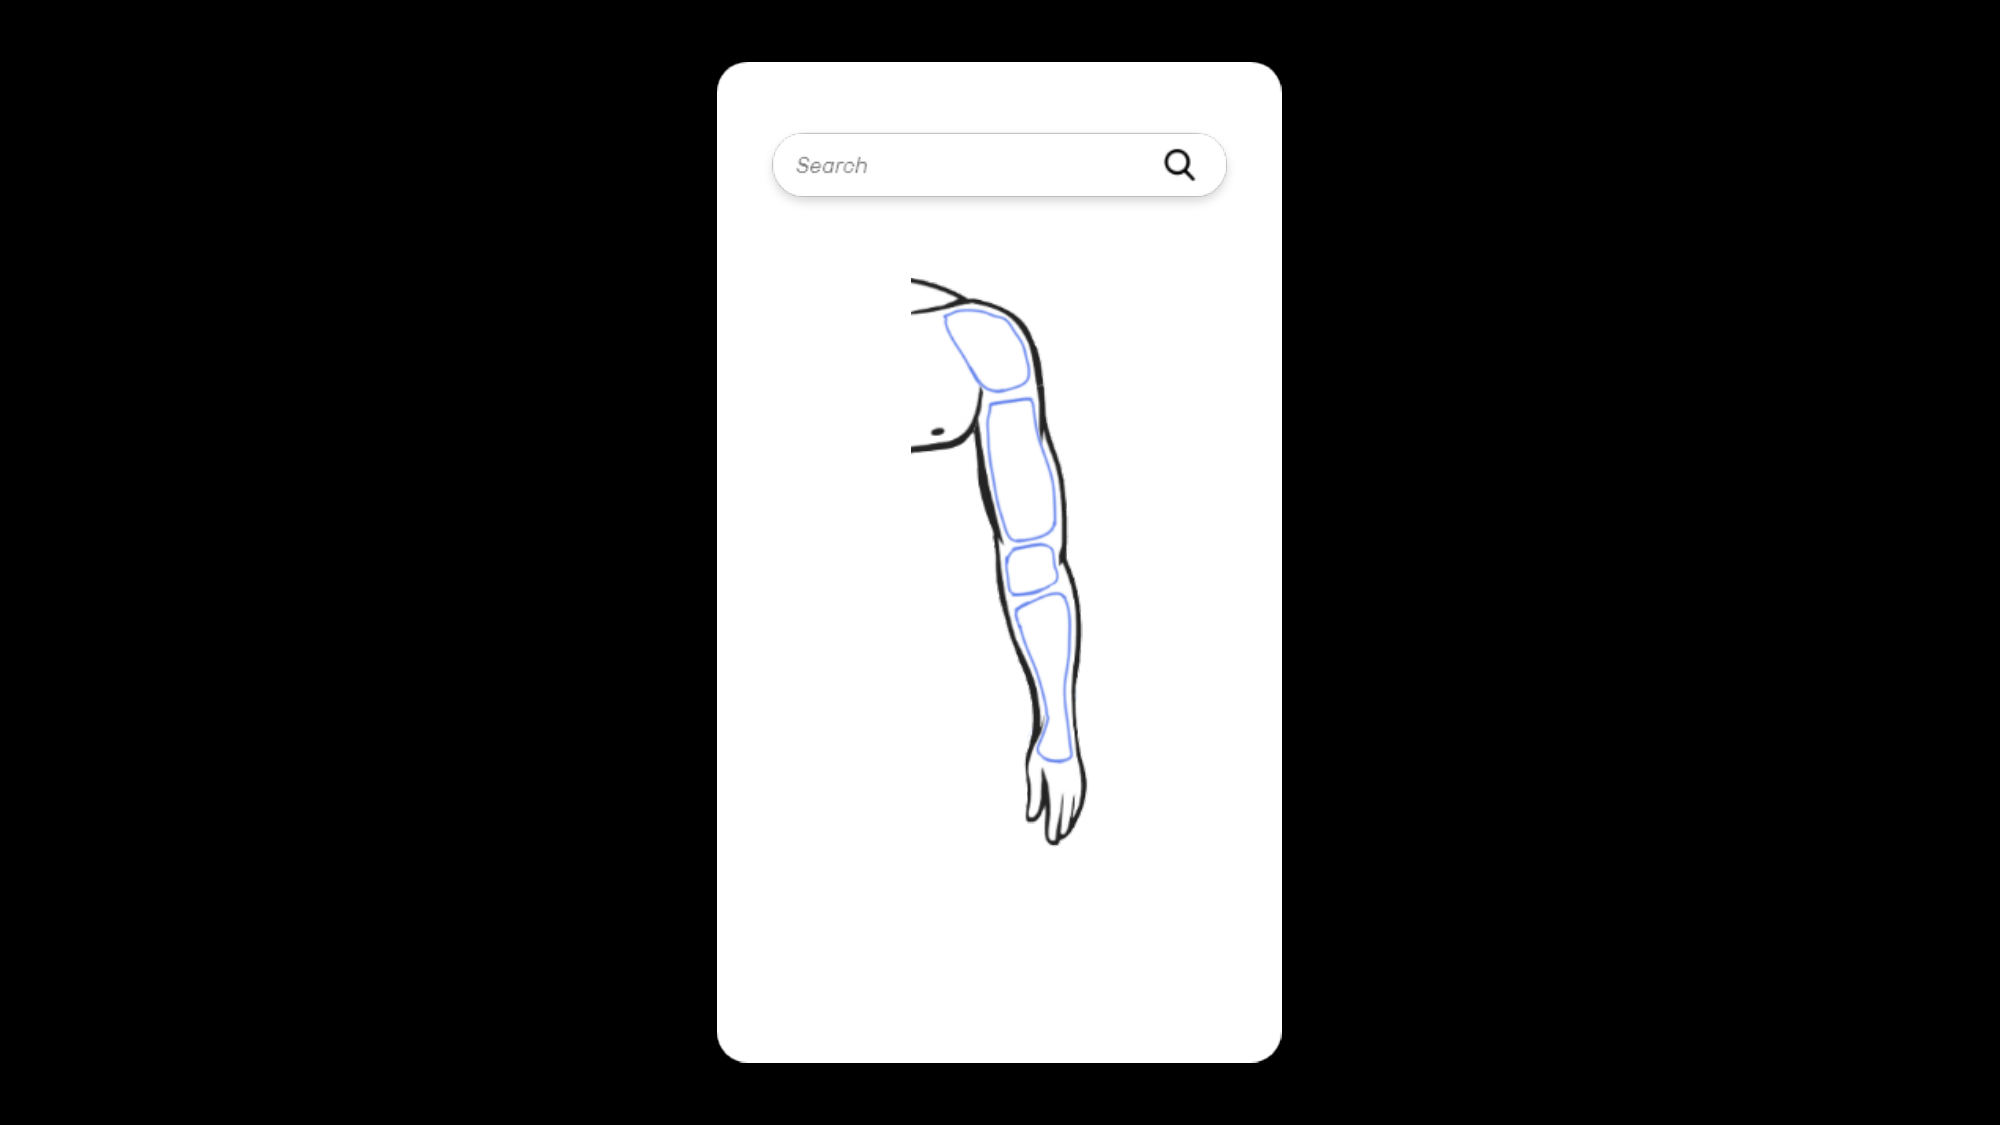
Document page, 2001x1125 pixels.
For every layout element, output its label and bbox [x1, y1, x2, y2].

picture [717, 62, 1283, 1063]
